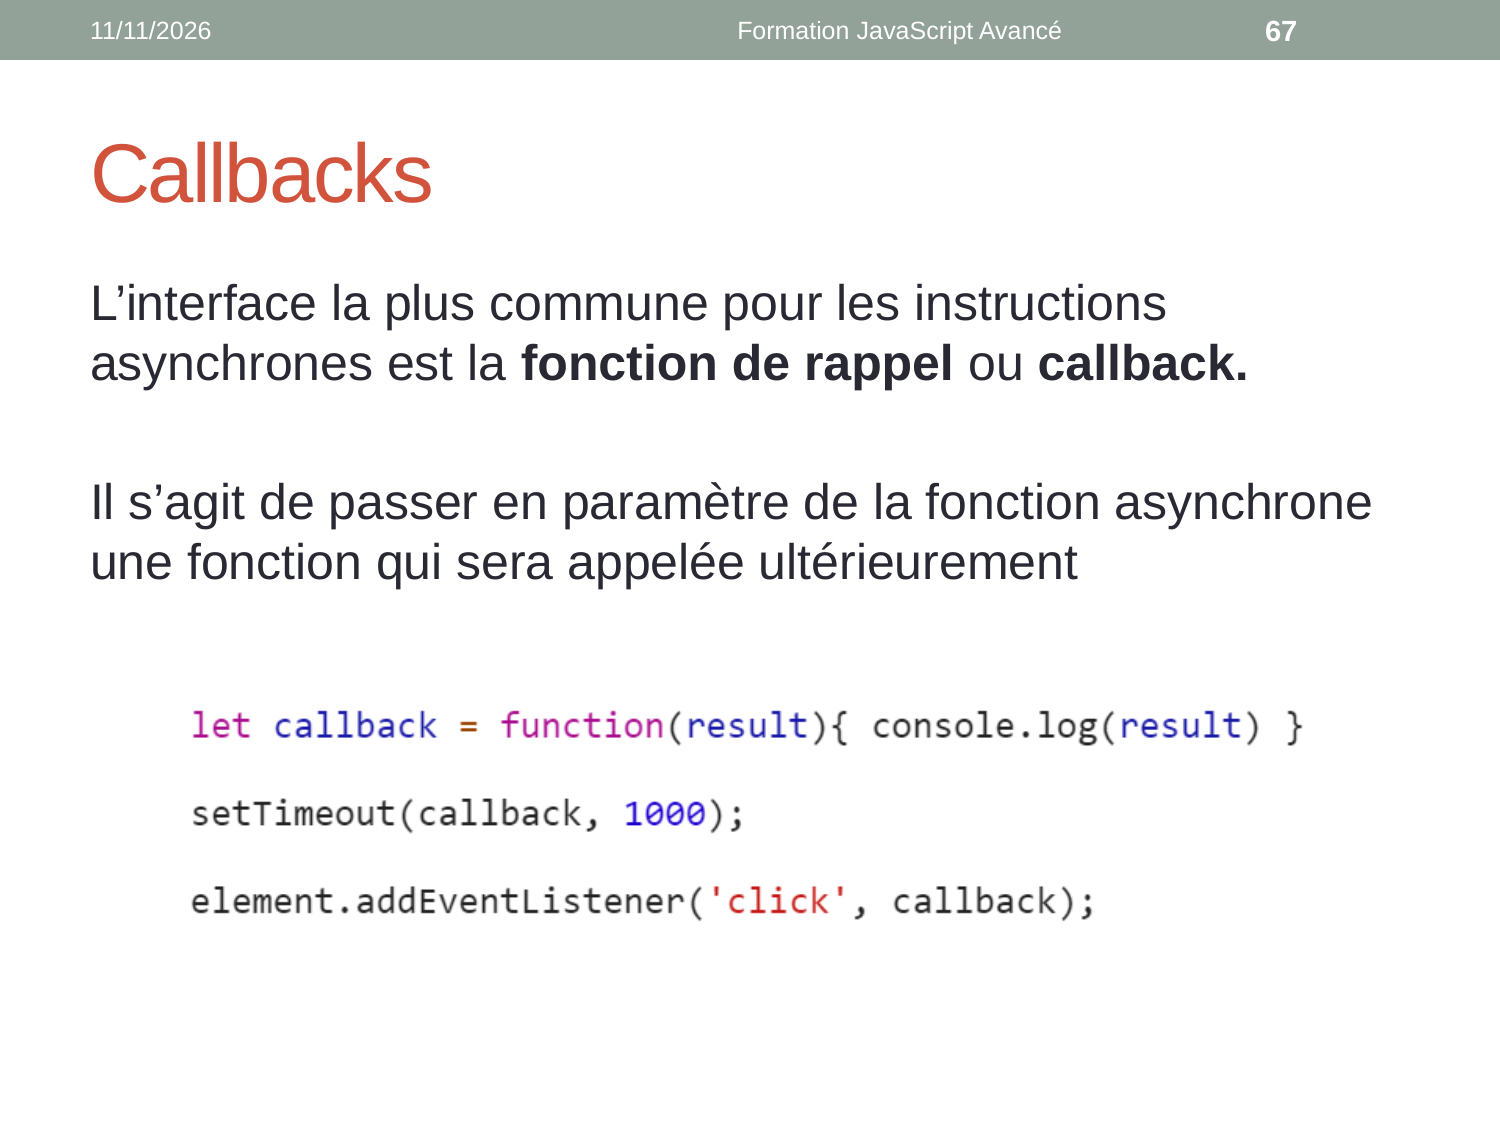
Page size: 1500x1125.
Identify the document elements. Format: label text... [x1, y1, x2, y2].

list L’interface la plus commune pour les instructions asynchrones est la fonction de rappel ou callback. Il s’agit de passer en paramètre de la fonction asynchrone une fonction qui sera appelée ultérieurement [75, 262, 1425, 1063]
footer Formation JavaScript Avancé [562, 3, 1238, 57]
picture [177, 694, 1329, 929]
title Callbacks [75, 87, 1425, 250]
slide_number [75, 3, 550, 57]
slide_number 67 [1250, 3, 1425, 57]
